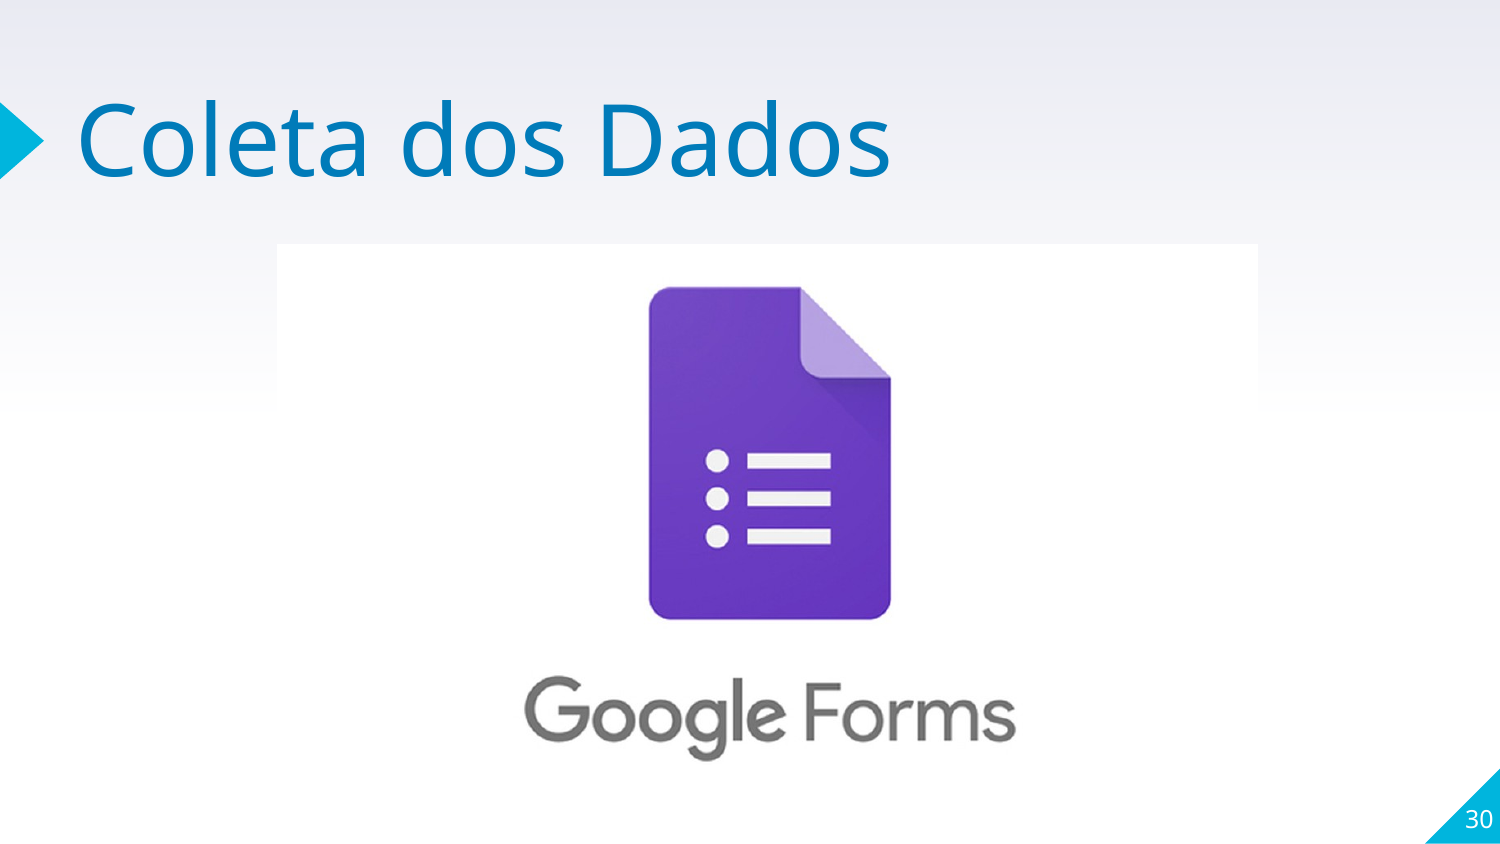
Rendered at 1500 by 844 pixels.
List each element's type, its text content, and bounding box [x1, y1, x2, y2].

slide_number 30 [1418, 760, 1494, 838]
title Coleta dos Dados [75, 99, 1001, 277]
picture [277, 244, 1259, 795]
